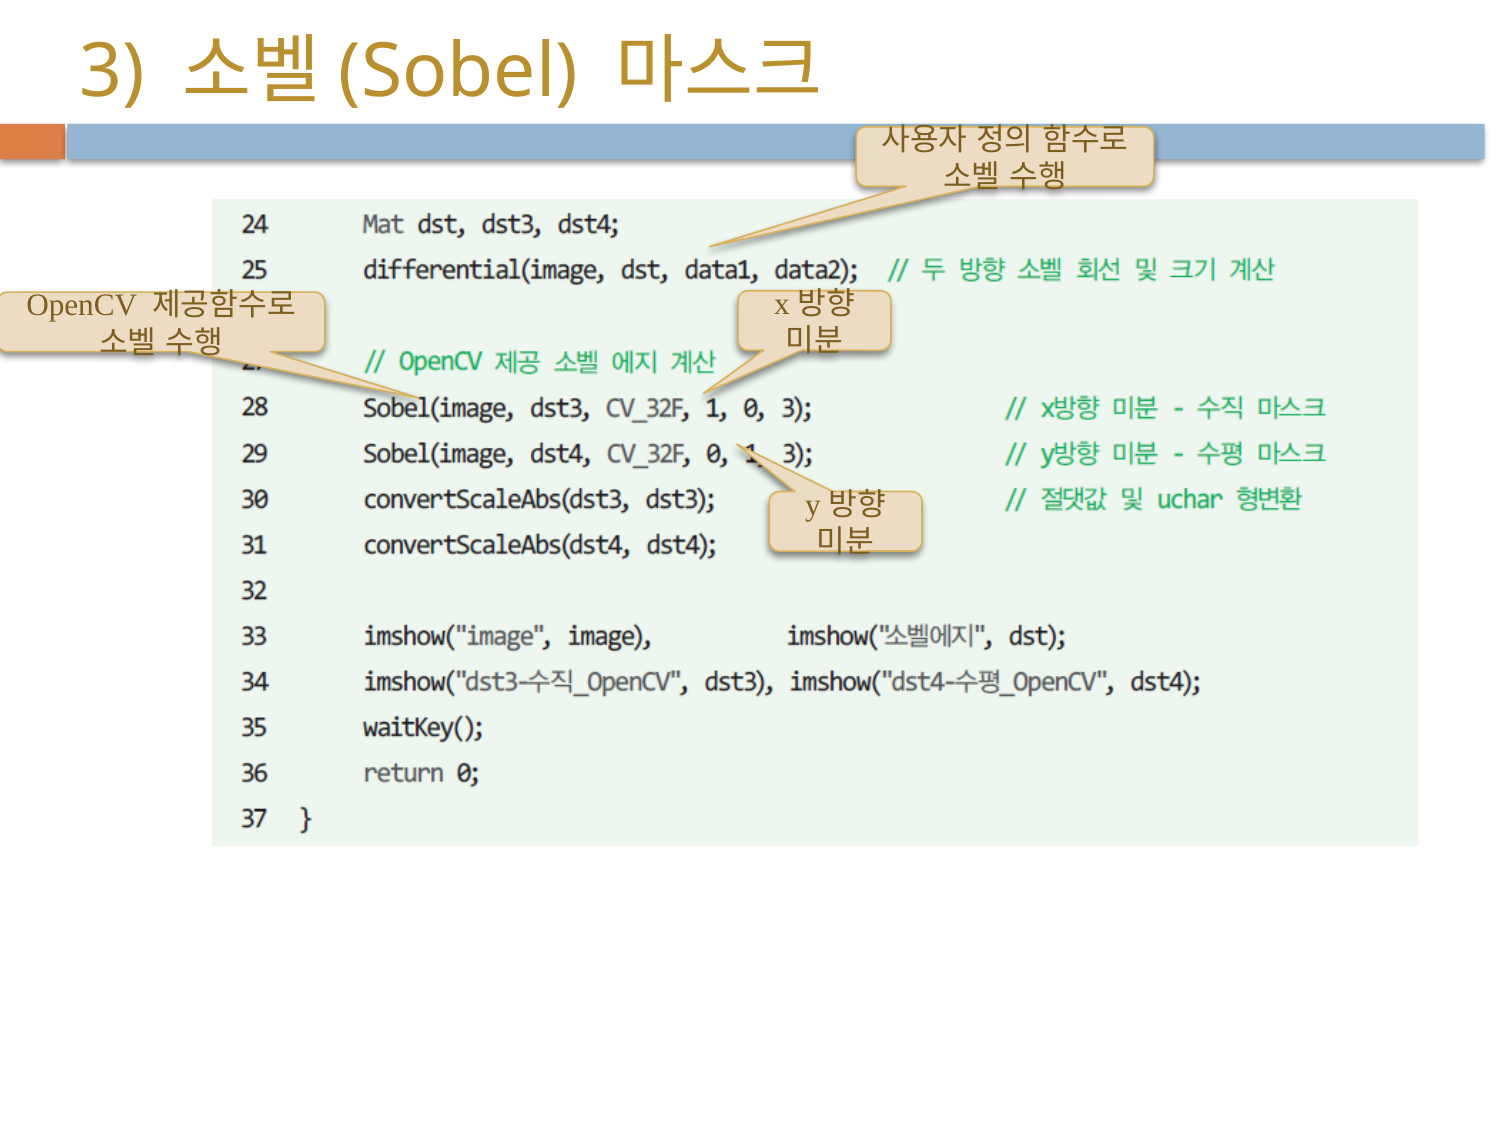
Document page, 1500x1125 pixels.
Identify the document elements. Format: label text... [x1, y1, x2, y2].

title 3) 소벨(Sobel) 마스크 [64, 7, 1471, 126]
picture [212, 199, 1424, 847]
text_box 사용자 정의 함수로 소벨 수행 [855, 125, 1155, 198]
text_box OpenCV 제공함수로 소벨 수행 [0, 291, 206, 357]
